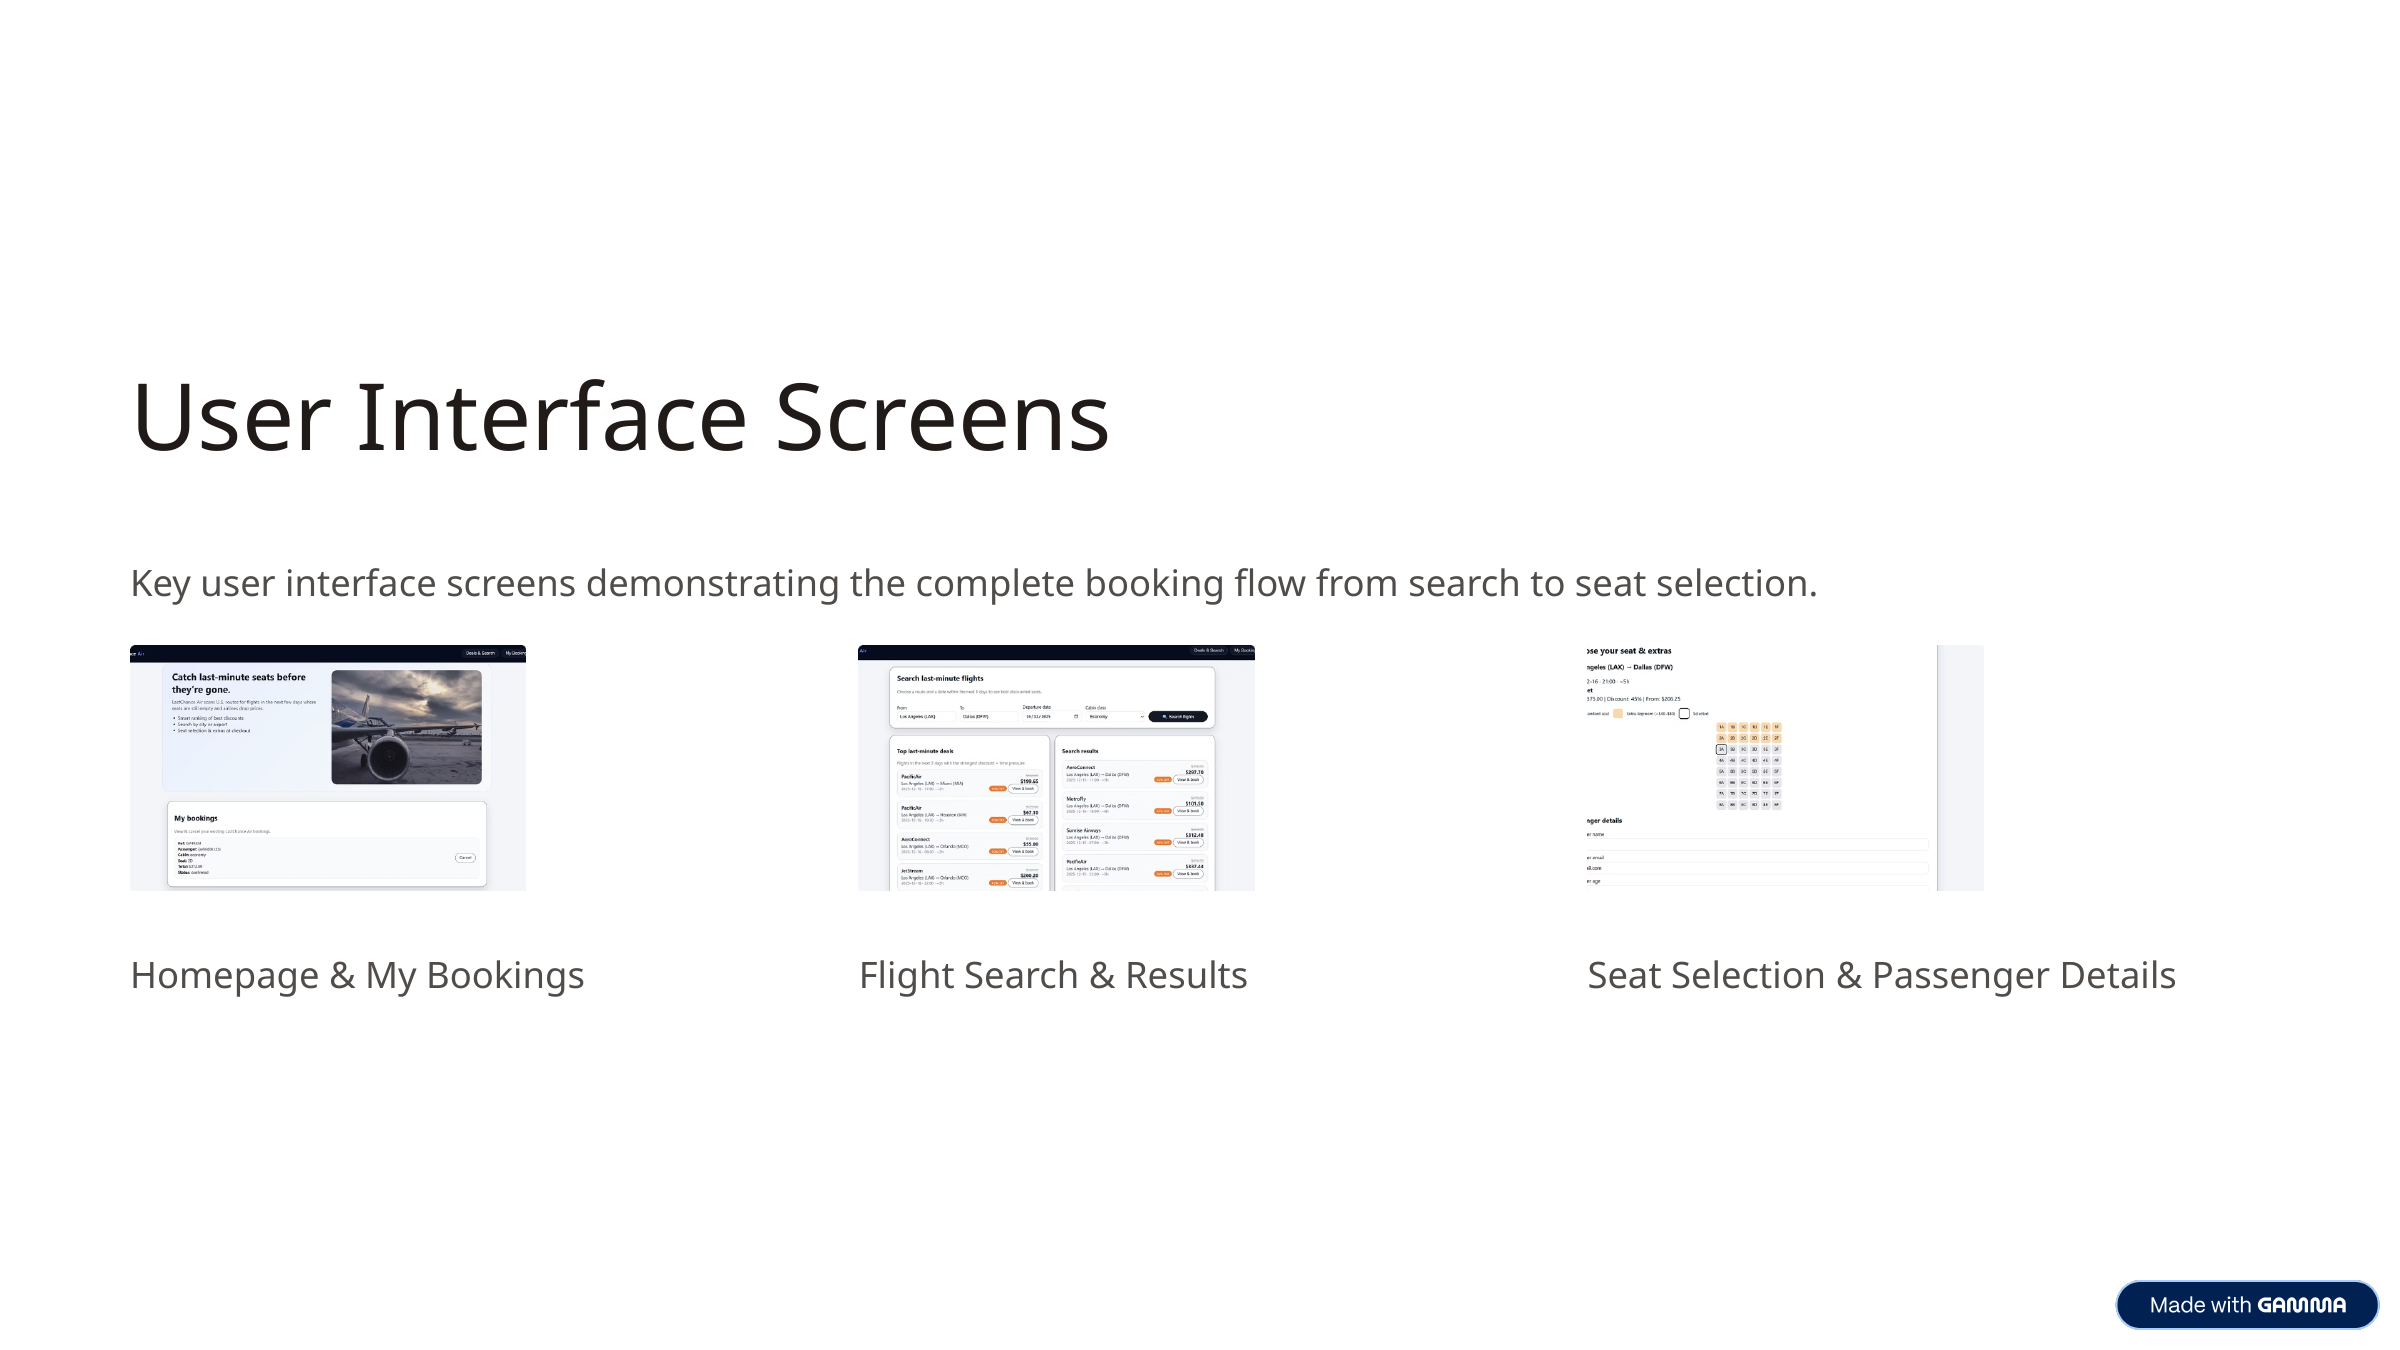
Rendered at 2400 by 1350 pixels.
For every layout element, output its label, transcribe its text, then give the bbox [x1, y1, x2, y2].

text_box Flight Search & Results [858, 936, 1541, 997]
text_box Key user interface screens demonstrating the complete booking flow from search to seat selection. [130, 544, 2270, 604]
text_box Seat Selection & Passenger Details [1587, 936, 2270, 997]
picture [858, 645, 1255, 891]
picture [2106, 1271, 2389, 1339]
picture [1587, 645, 1984, 891]
text_box User Interface Screens [130, 353, 1152, 470]
picture [130, 645, 526, 891]
text_box Homepage & My Bookings [130, 936, 813, 997]
